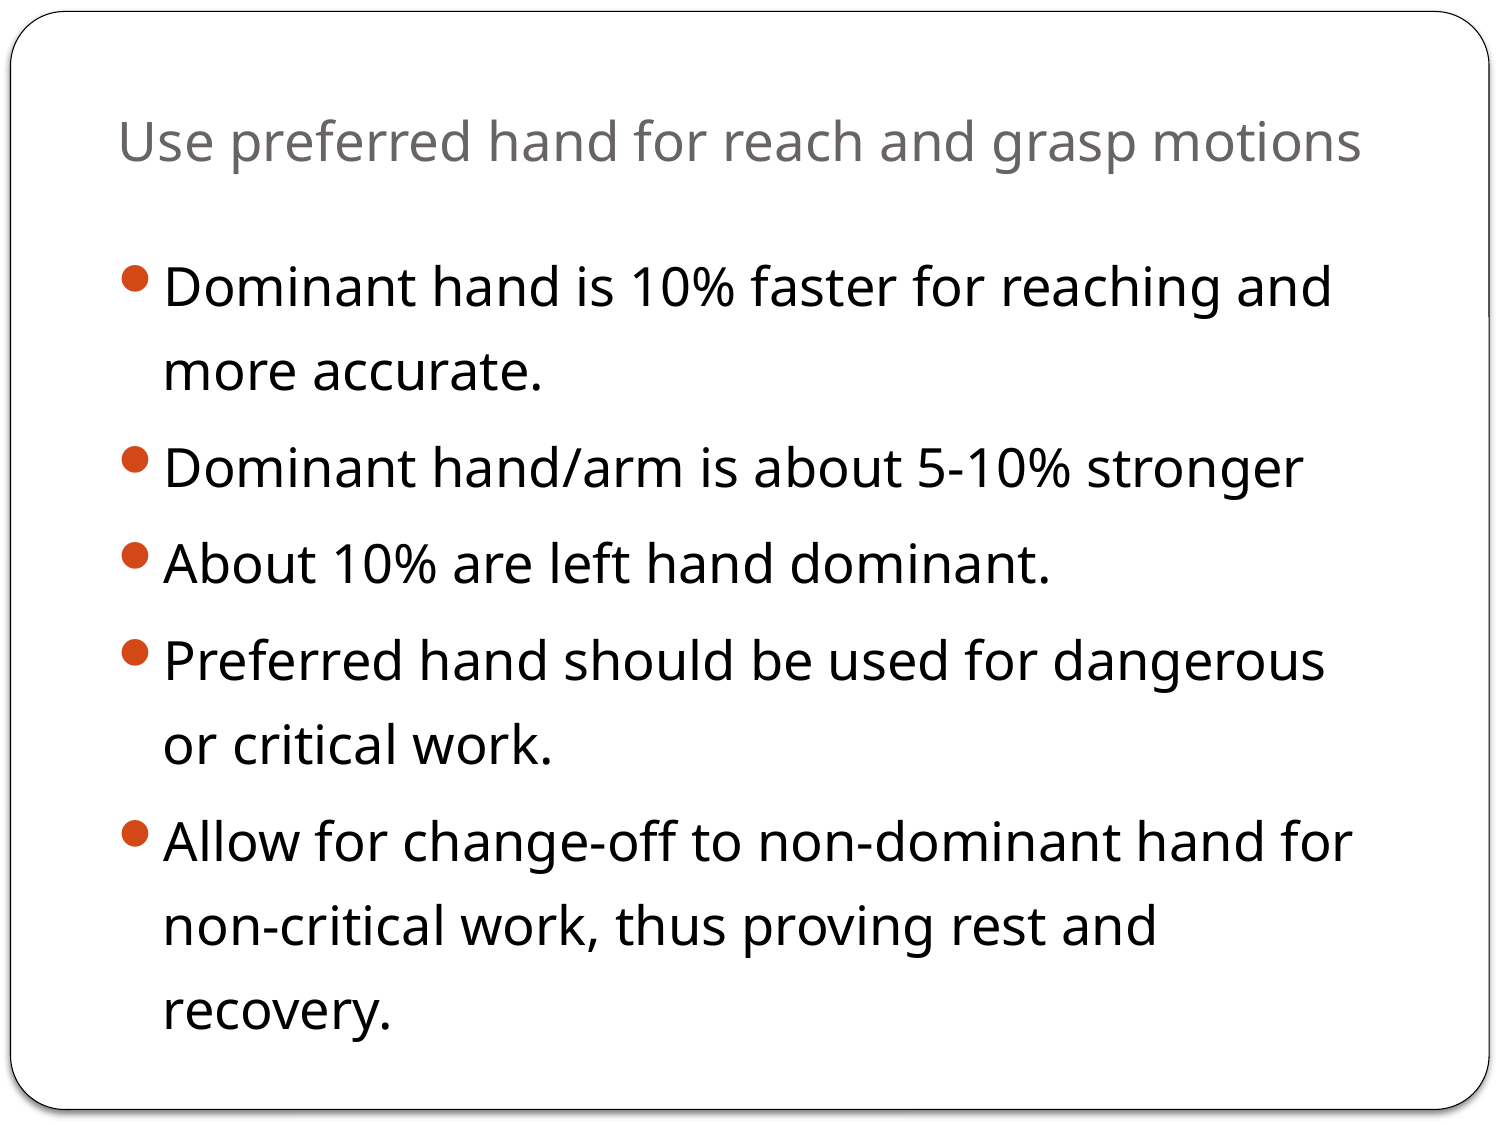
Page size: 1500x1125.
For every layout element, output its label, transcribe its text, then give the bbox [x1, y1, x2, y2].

list Dominant hand is 10% faster for reaching and more accurate. Dominant hand/arm is about 5-10% stronger About 10% are left hand dominant. Preferred hand should be used for dangerous or critical work. Allow for change-off to non-dominant hand for non-critical work, thus proving rest and recovery. [103, 224, 1397, 1014]
title Use preferred hand for reach and grasp motions [103, 59, 1425, 188]
